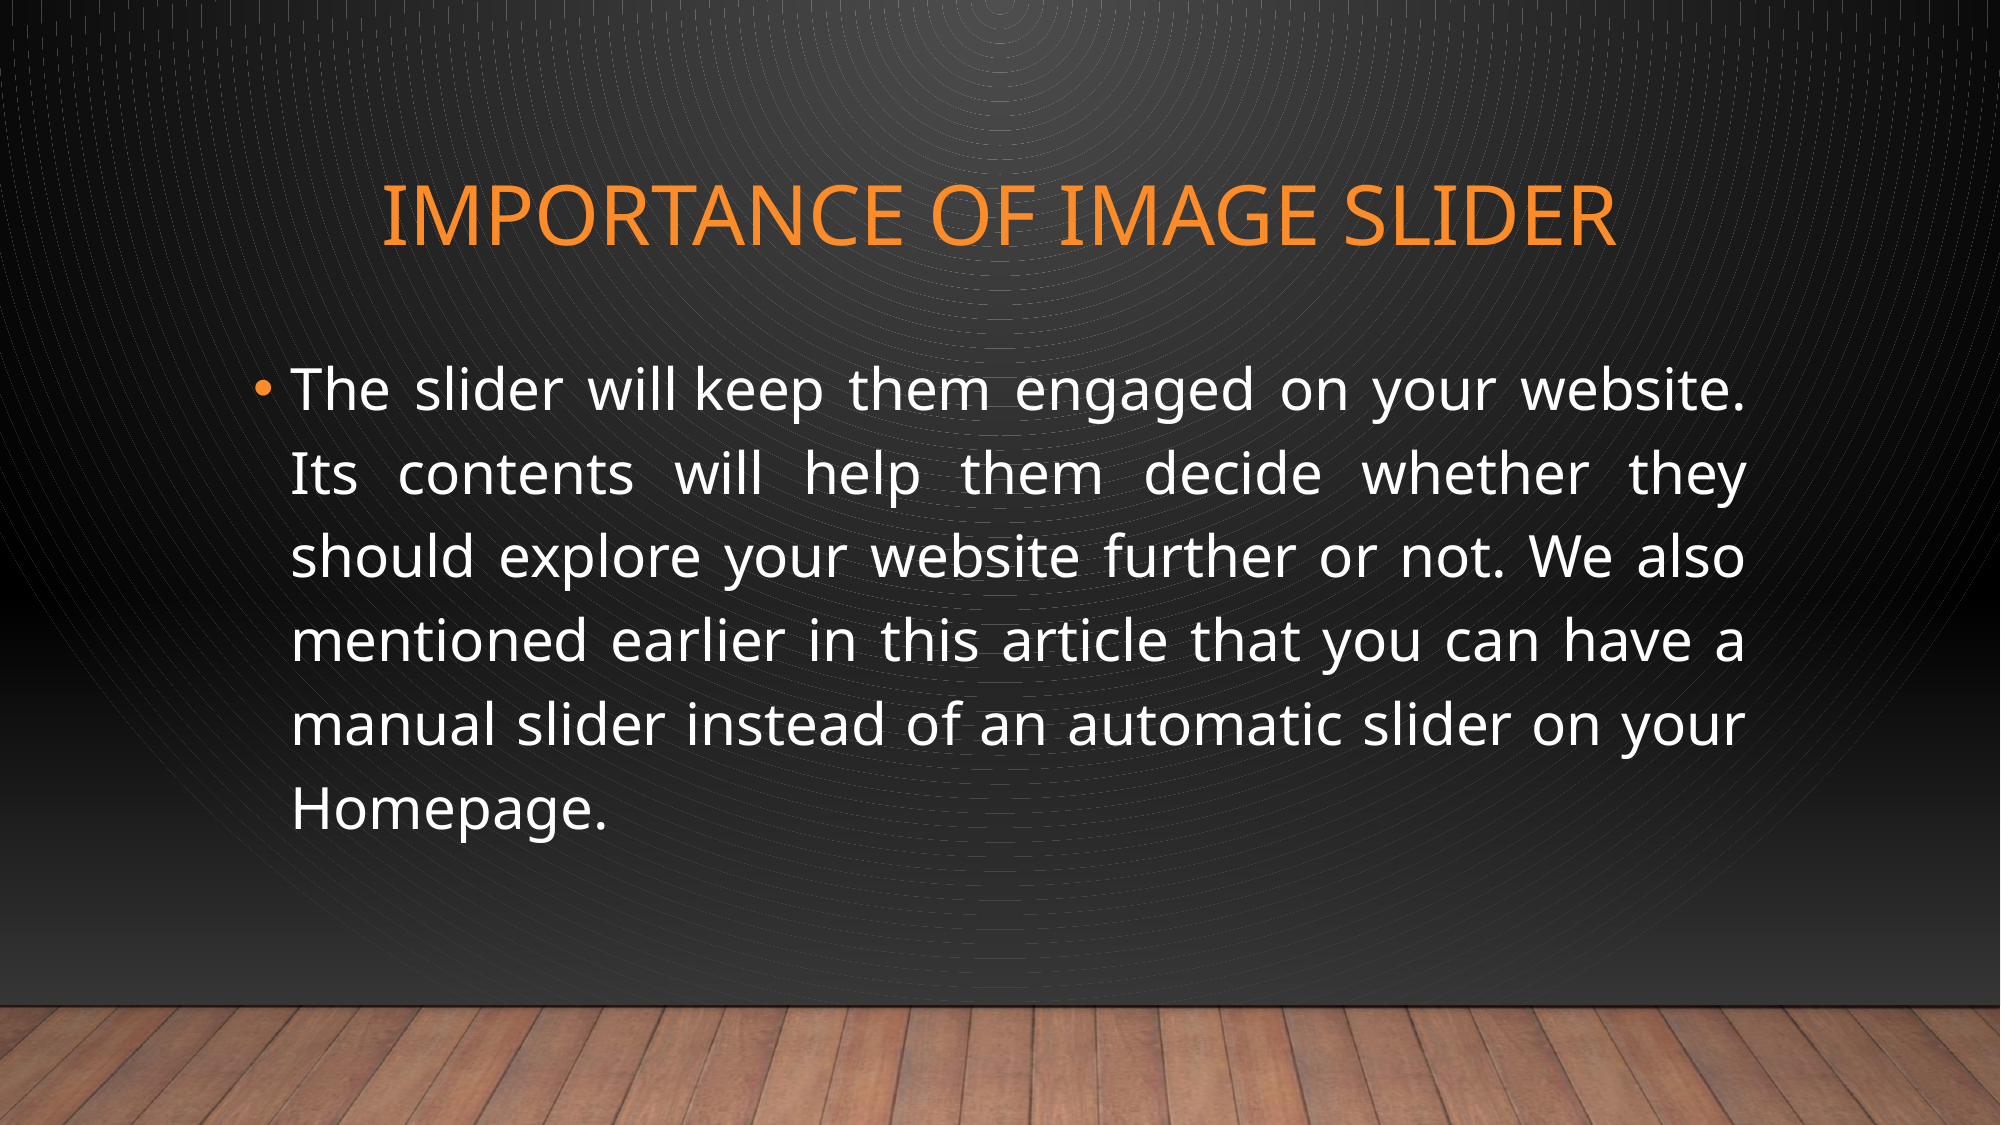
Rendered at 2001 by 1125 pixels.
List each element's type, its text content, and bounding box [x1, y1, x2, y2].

list The slider will keep them engaged on your website. Its contents will help them decide whether they should explore your website further or not. We also mentioned earlier in this article that you can have a manual slider instead of an automatic slider on your Homepage. [238, 330, 1763, 897]
picture [0, 1005, 2000, 1125]
title IMPORTANCE OF IMAGE SLIDER [238, 131, 1763, 305]
